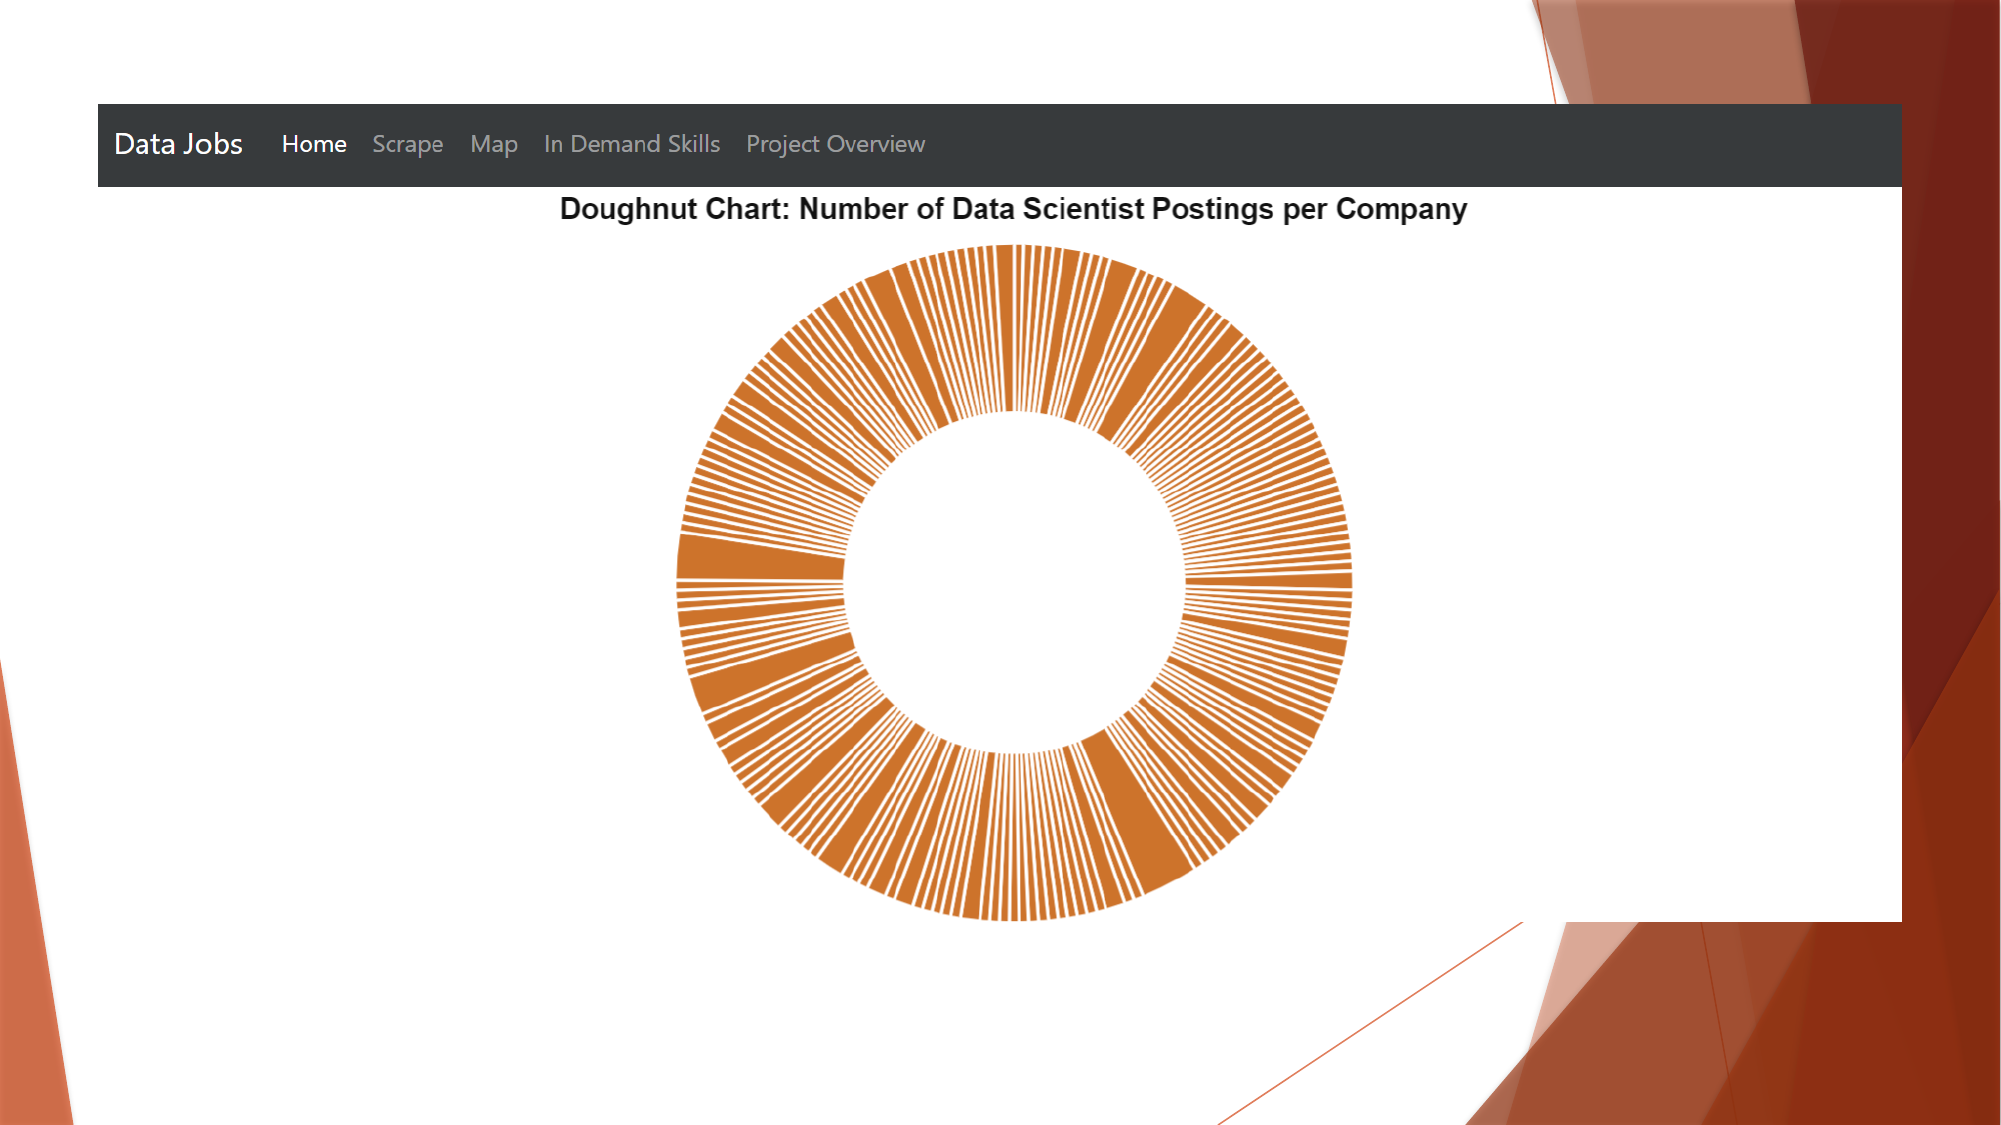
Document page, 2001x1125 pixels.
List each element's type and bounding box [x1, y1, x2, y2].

picture [97, 104, 1903, 923]
